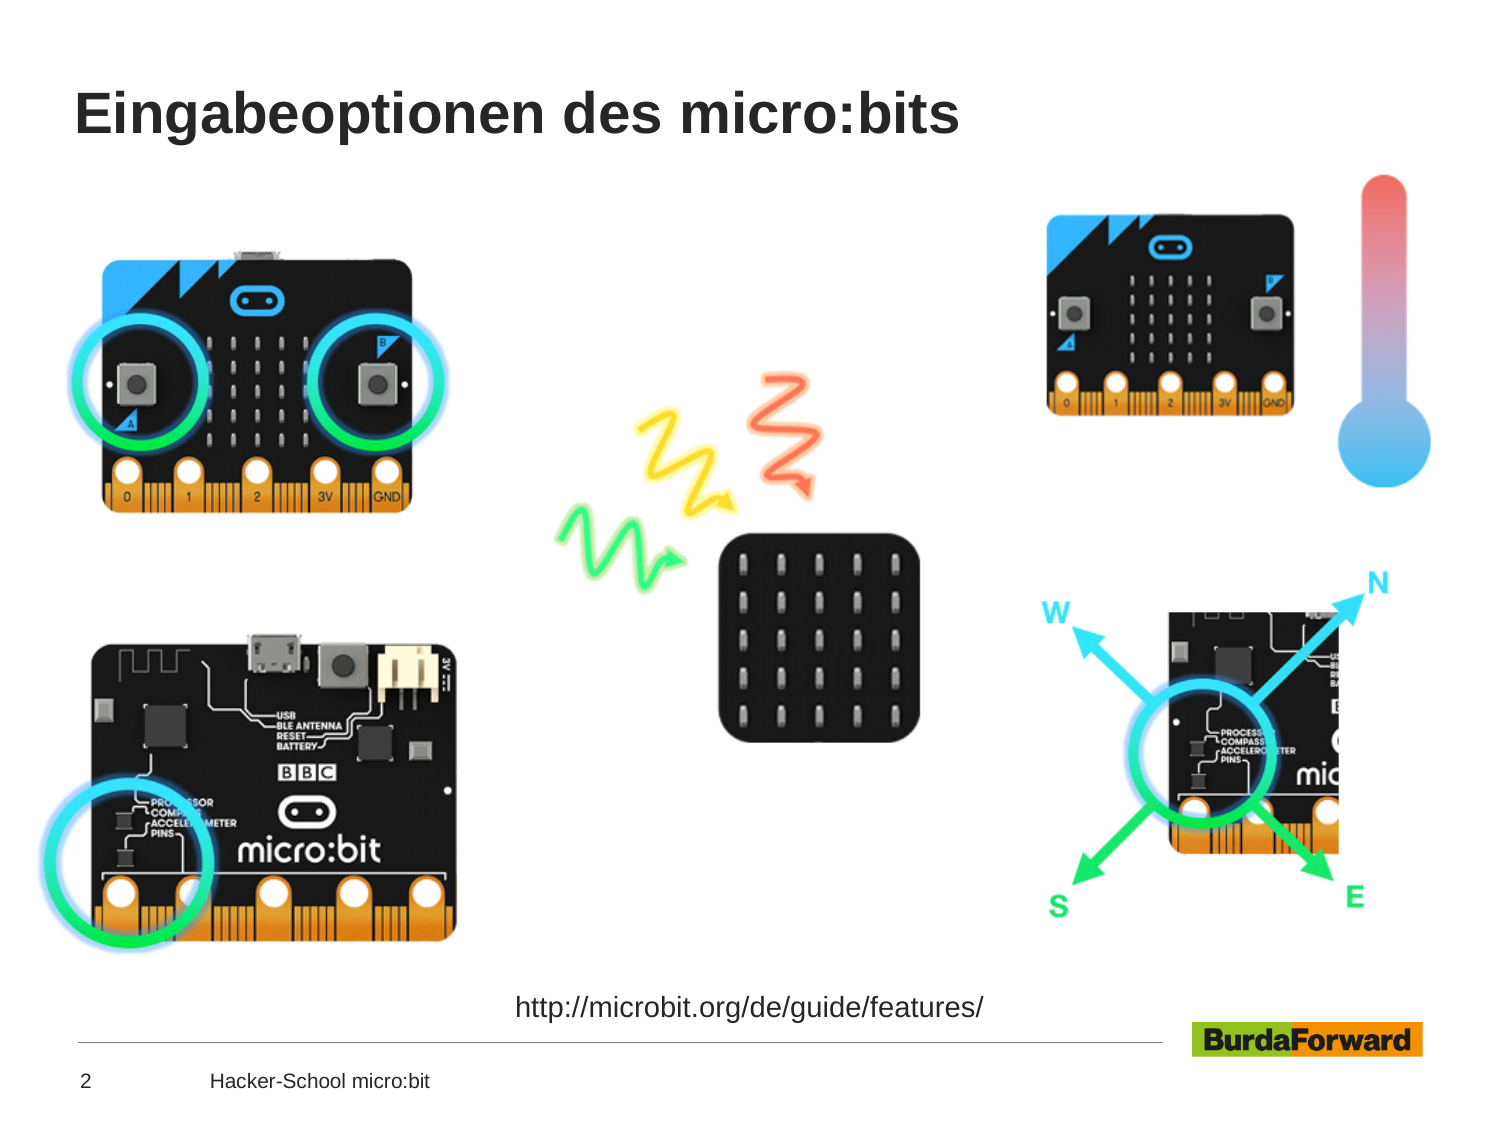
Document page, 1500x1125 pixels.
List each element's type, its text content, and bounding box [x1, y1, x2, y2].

picture [1192, 1022, 1423, 1057]
slide_number 2 [64, 1049, 160, 1110]
picture [1026, 150, 1477, 515]
title Eingabeoptionen des micro:bits [59, 75, 1423, 157]
text_box http://microbit.org/de/guide/features/ [441, 980, 1059, 1031]
picture [42, 224, 494, 557]
picture [990, 531, 1441, 952]
picture [524, 338, 976, 787]
footer Hacker-School micro:bit [194, 1049, 1105, 1110]
picture [33, 618, 485, 971]
